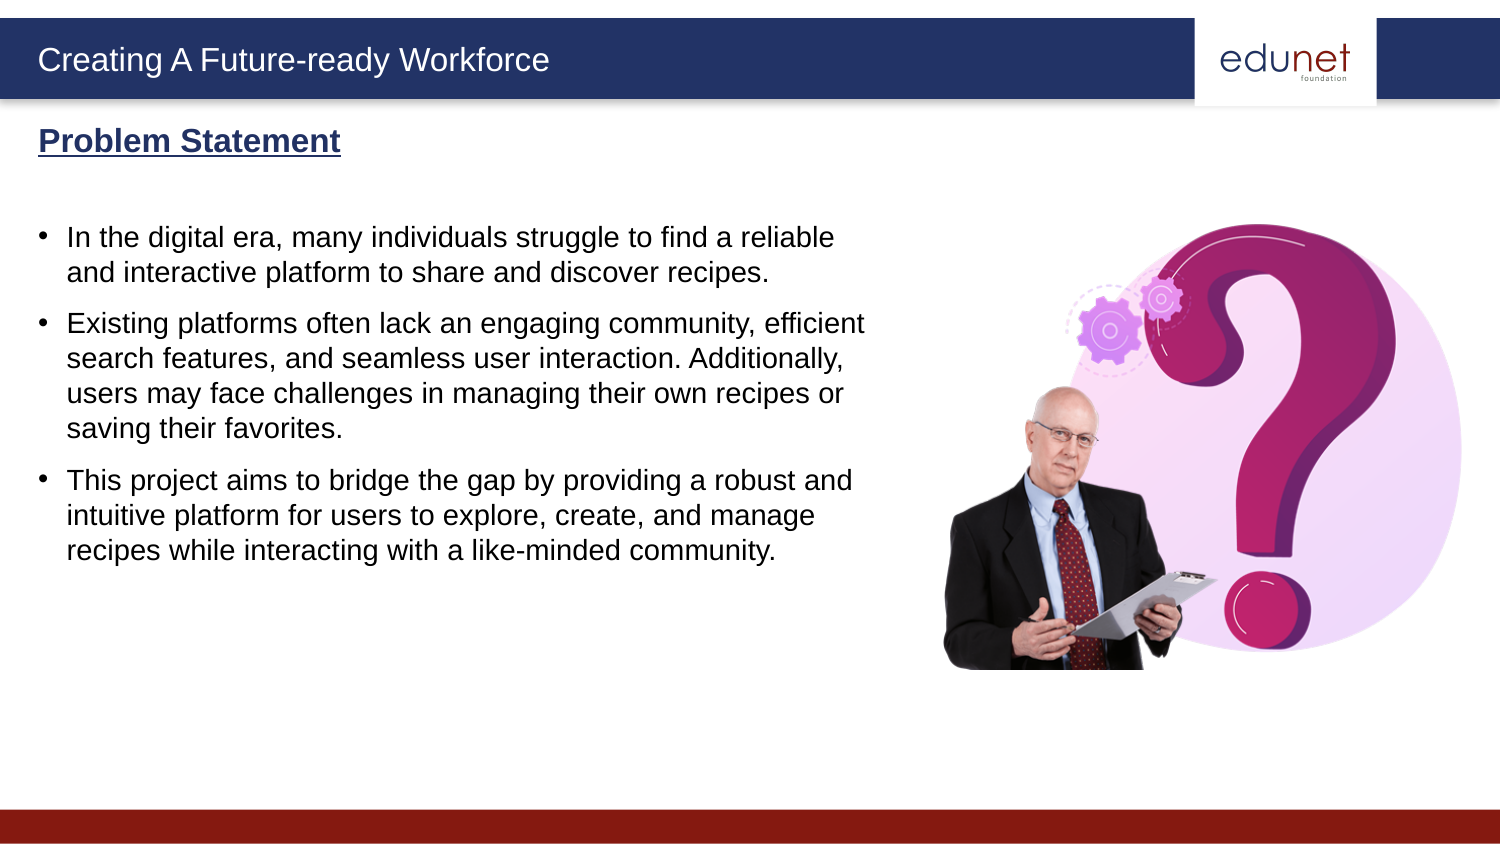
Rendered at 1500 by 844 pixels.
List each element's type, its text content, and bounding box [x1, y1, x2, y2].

text_box Problem Statement [23, 112, 750, 167]
picture [1215, 38, 1356, 86]
text_box In the digital era, many individuals struggle to find a reliable and interactive platform to share and discover recipes. Existing platforms often lack an engaging community, efficient search features, and seamless user interaction. Additionally, users may face challenges in managing their own recipes or saving their favorites. This project aims to bridge the gap by providing a robust and intuitive platform for users to explore, create, and manage recipes while interacting with a like-minded community. [23, 210, 891, 574]
picture [943, 210, 1473, 671]
